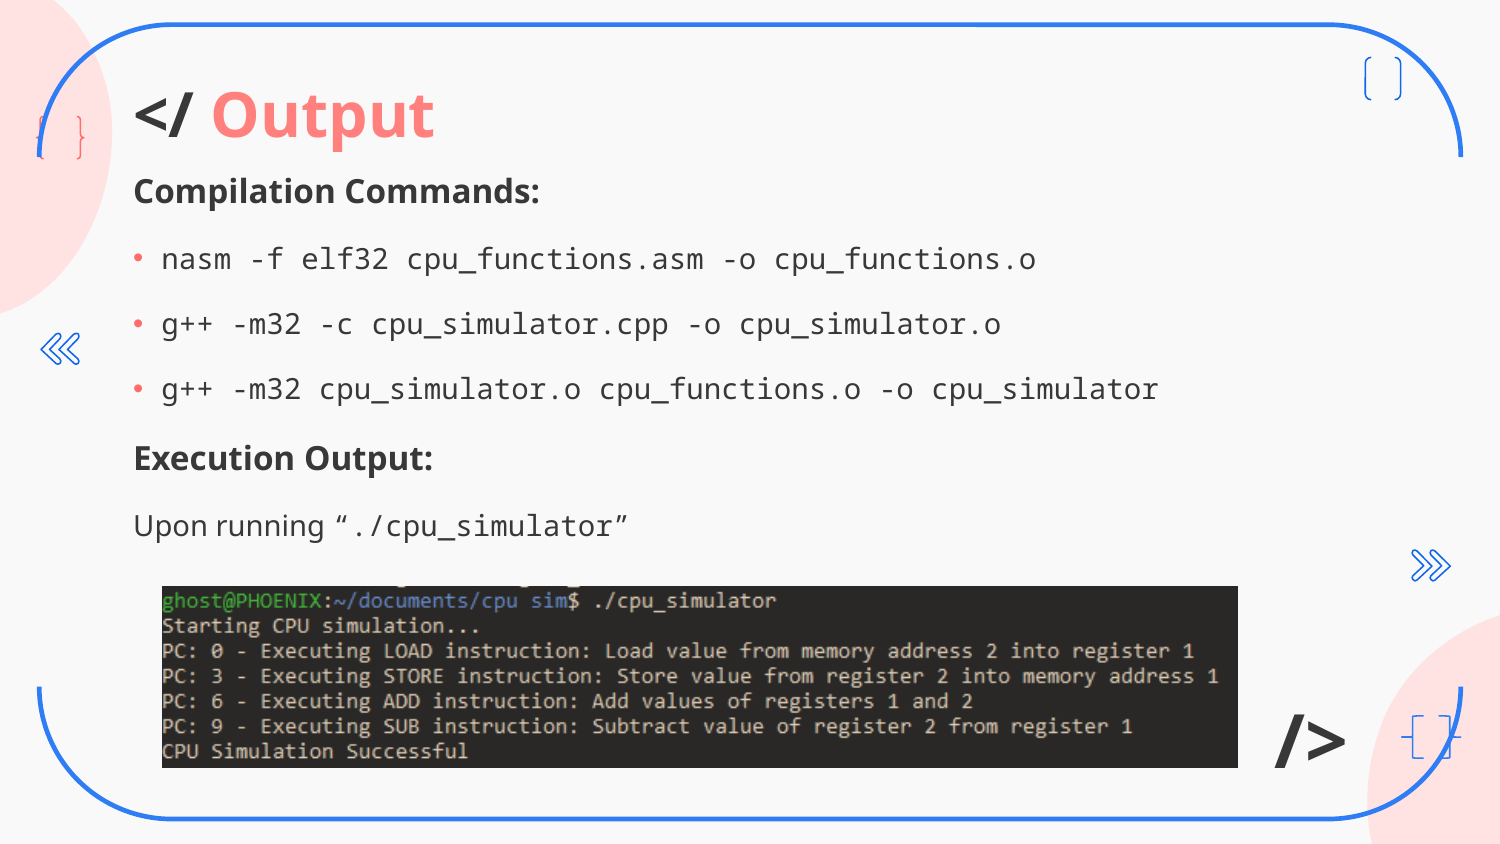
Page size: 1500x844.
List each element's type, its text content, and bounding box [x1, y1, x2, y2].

text_box /> [1221, 689, 1421, 795]
subtitle Compilation Commands: nasm -f elf32 cpu_functions.asm -o cpu_functions.o g++ -m32 -c cpu_simulator.cpp -o cpu_simulator.o g++ -m32 cpu_simulator.o cpu_functions.o -o cpu_simulator Execution Output: Upon running “./cpu_simulator” [118, 149, 1338, 571]
title </ Output [118, 60, 1382, 154]
picture [162, 585, 1238, 768]
